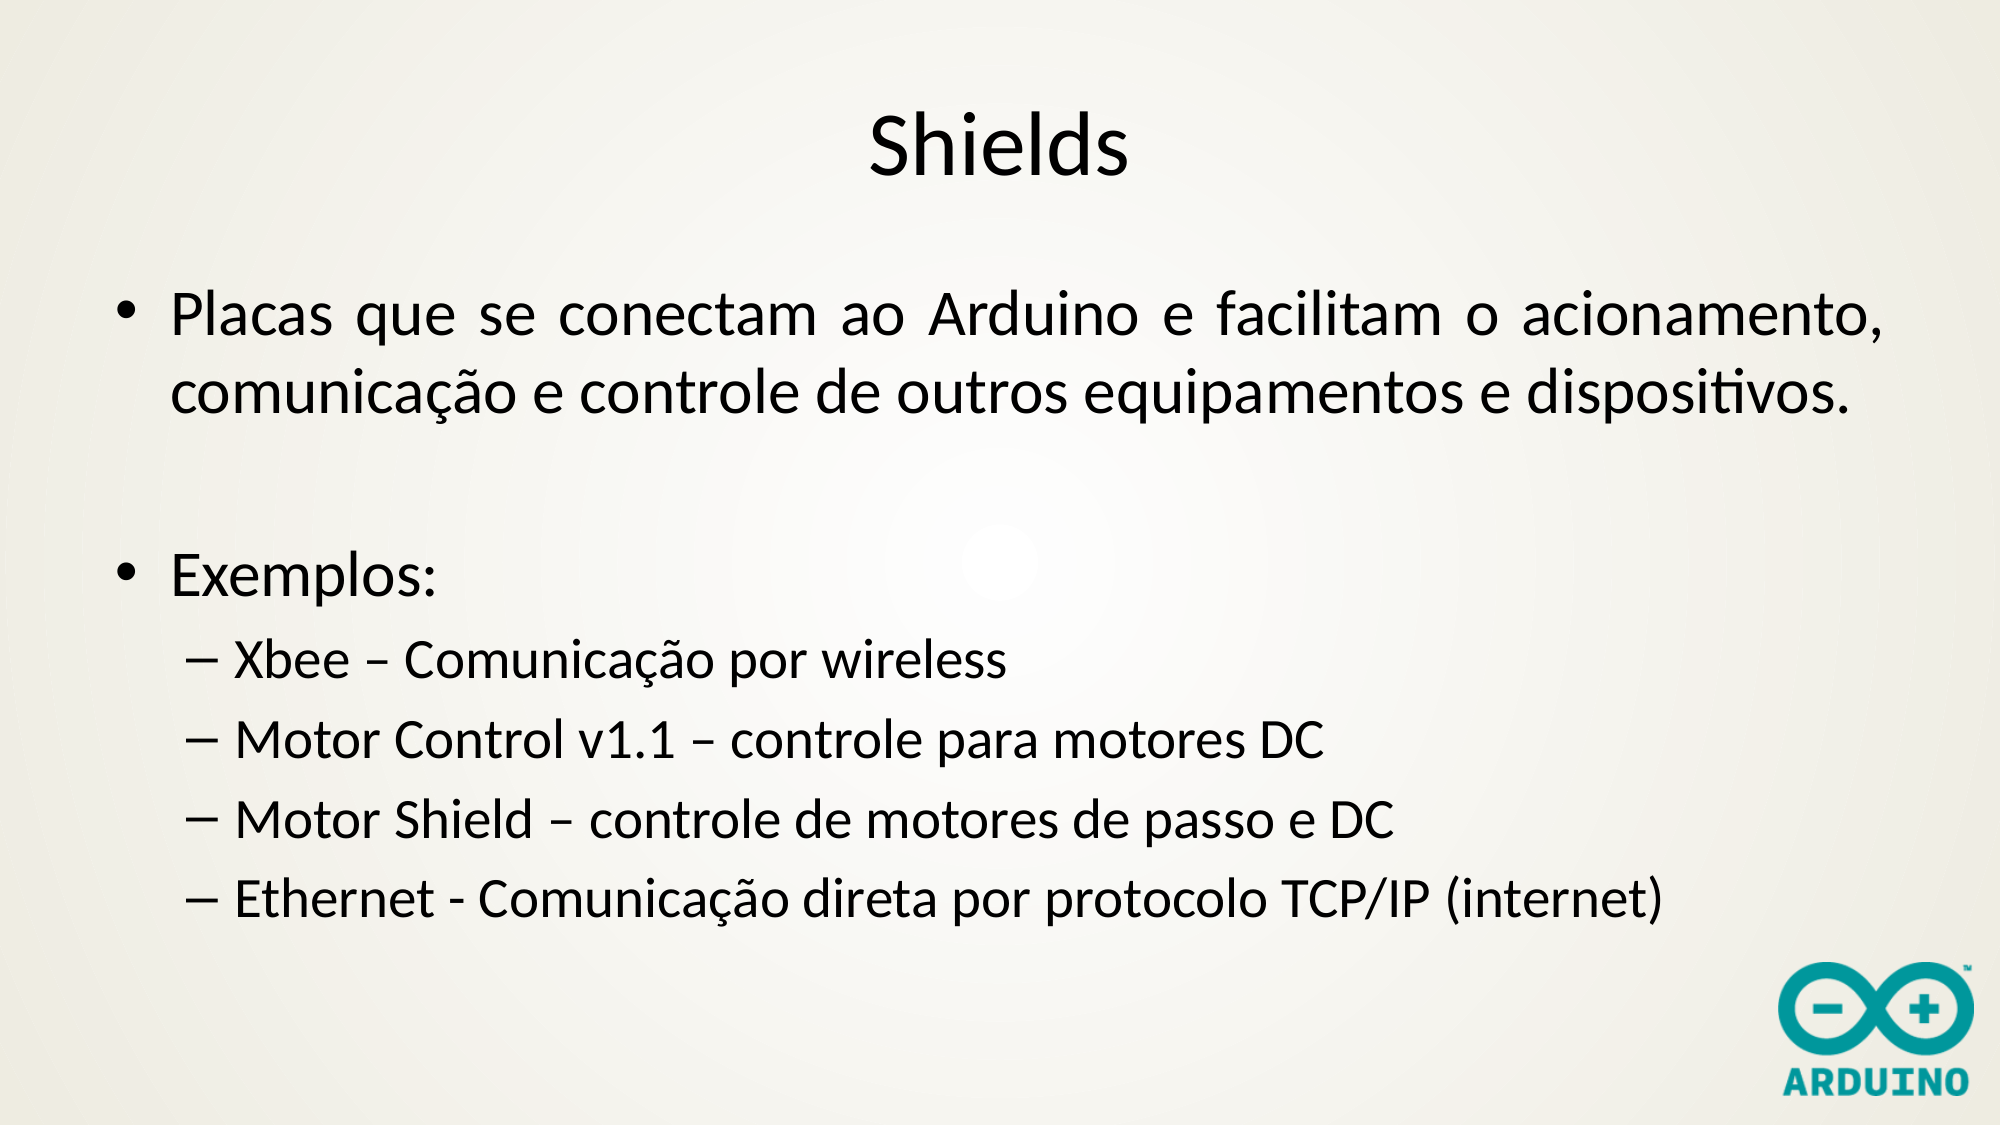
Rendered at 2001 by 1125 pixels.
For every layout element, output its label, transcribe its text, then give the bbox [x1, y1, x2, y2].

picture [1777, 961, 1974, 1096]
title Shields [99, 45, 1900, 233]
list Placas que se conectam ao Arduino e facilitam o acionamento, comunicação e controle de outros equipamentos e dispositivos. Exemplos: Xbee – Comunicação por wireless Motor Control v1.1 – controle para motores DC Motor Shield – controle de motores de passo e DC Ethernet - Comunicação direta por protocolo TCP/IP (internet) [99, 262, 1900, 1005]
